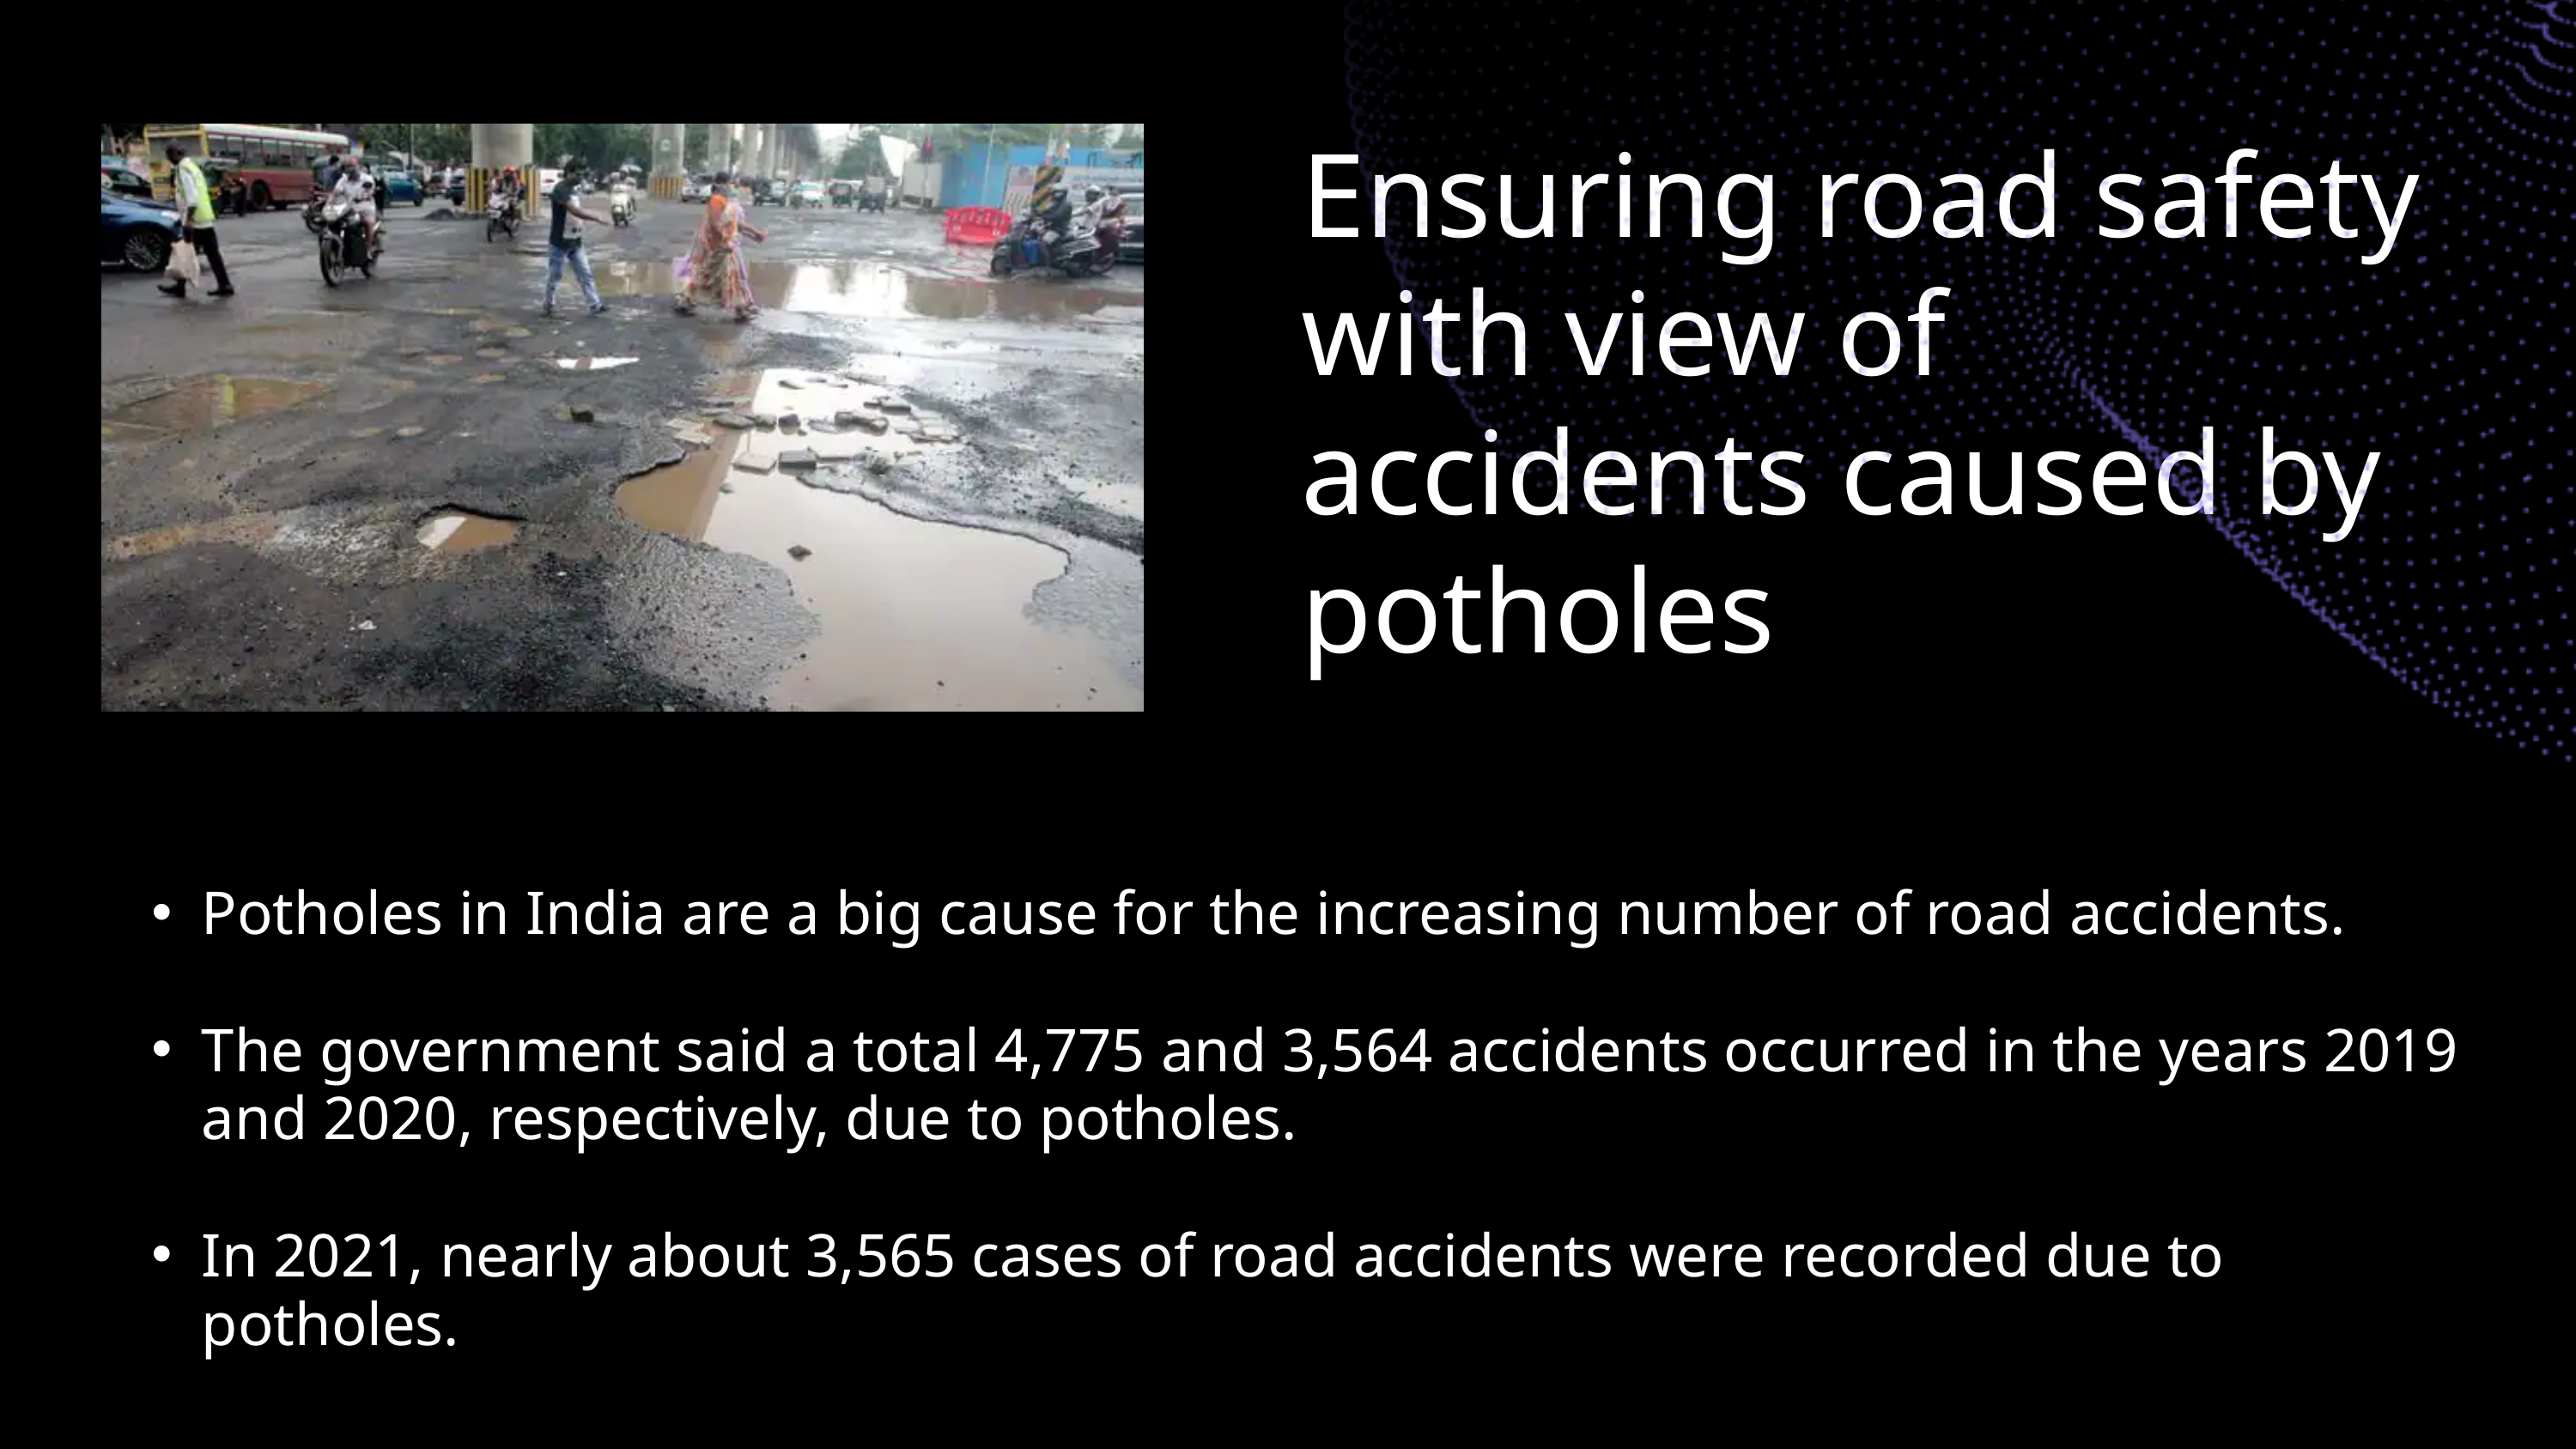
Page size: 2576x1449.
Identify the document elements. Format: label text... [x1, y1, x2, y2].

text_box Ensuring road safety with view of accidents caused by potholes [1301, 121, 1340, 676]
picture [1344, 0, 2576, 770]
text_box Potholes in India are a big cause for the increasing number of road accidents. The government said a total 4,775 and 3,564 accidents occurred in the years 2019 and 2020, respectively, due to potholes. In 2021, nearly about 3,565 cases of road accidents were recorded due to potholes. [101, 877, 2469, 1357]
picture [100, 124, 1144, 712]
